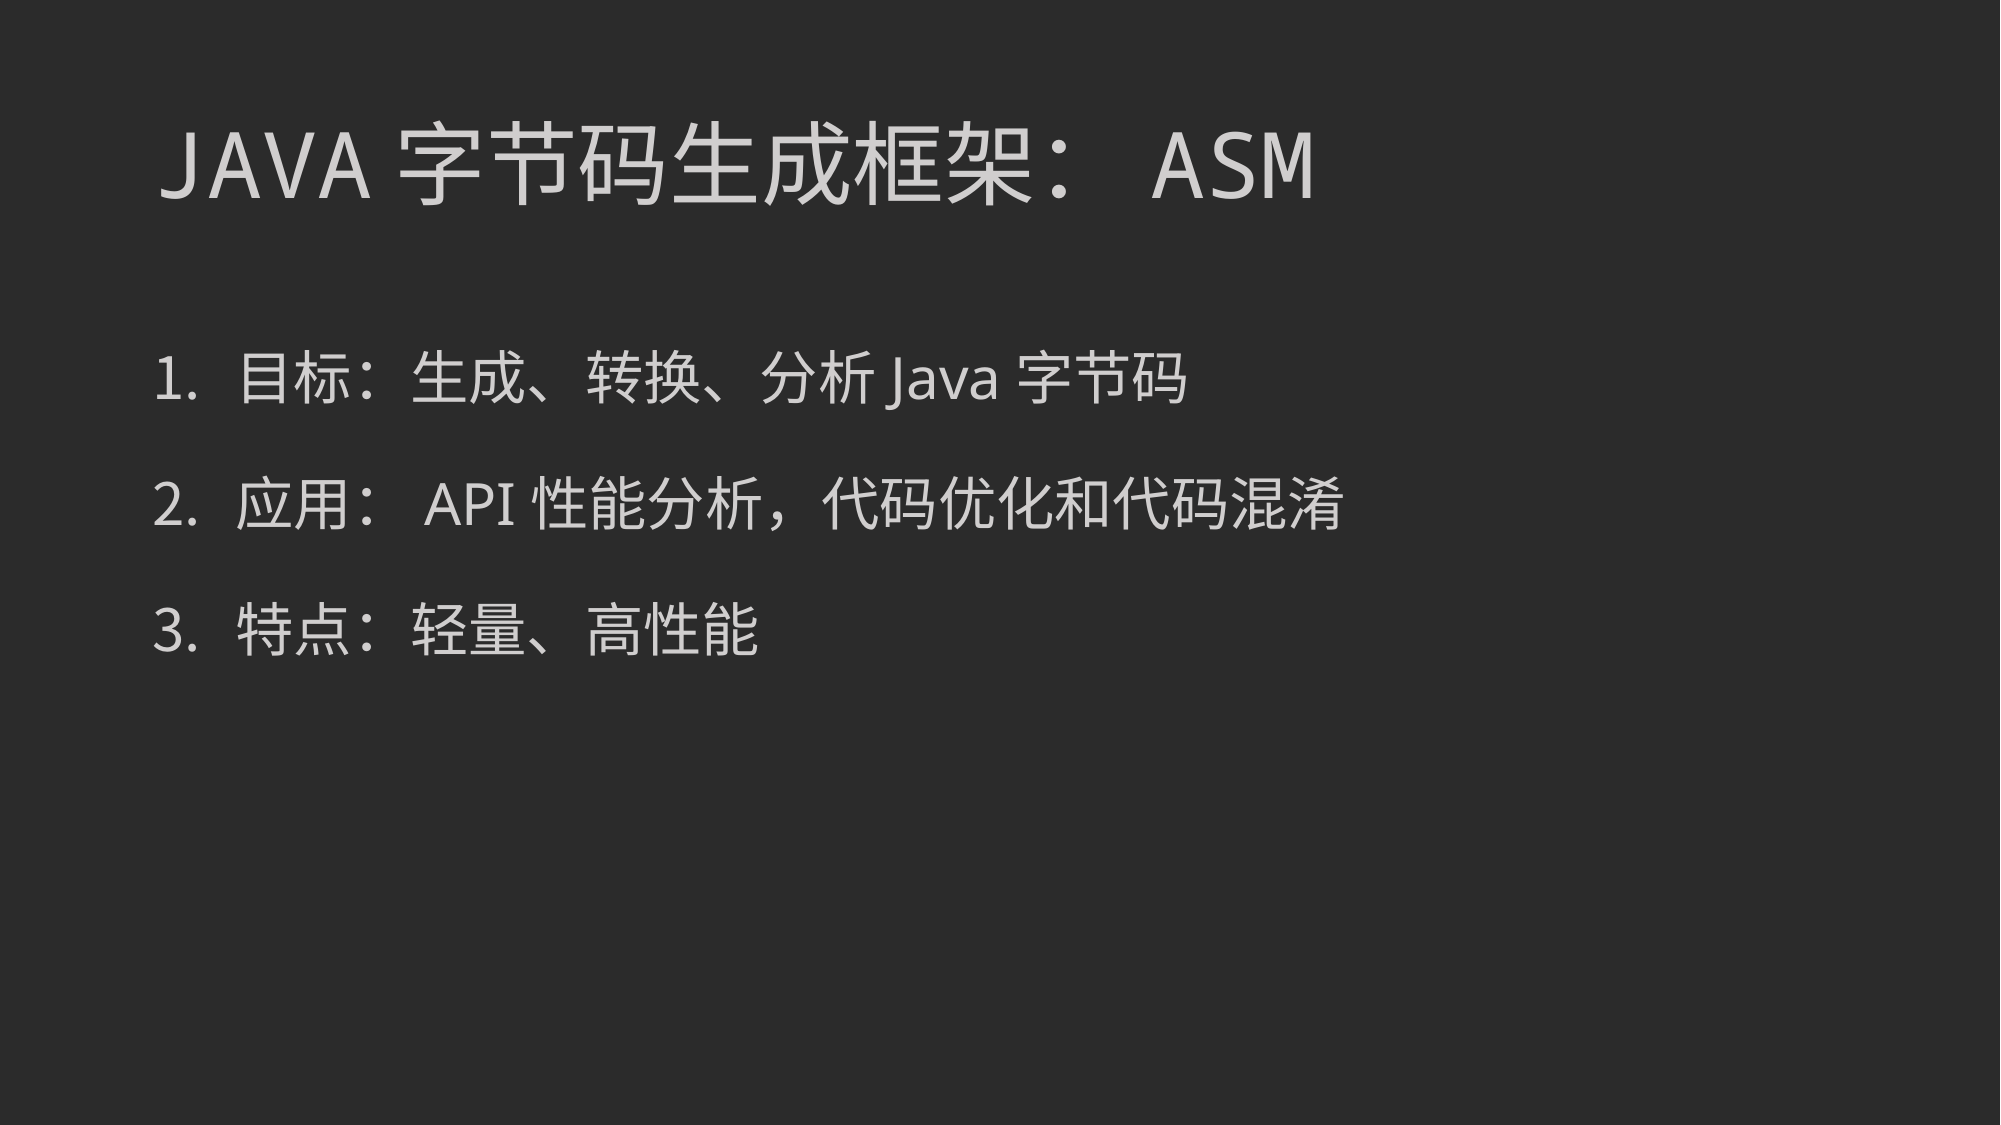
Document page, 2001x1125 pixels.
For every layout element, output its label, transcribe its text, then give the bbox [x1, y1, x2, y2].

title JAVA字节码生成框架：ASM [137, 59, 1863, 278]
list 目标：生成、转换、分析Java字节码 应用：API性能分析，代码优化和代码混淆 特点：轻量、高性能 [137, 299, 1863, 732]
